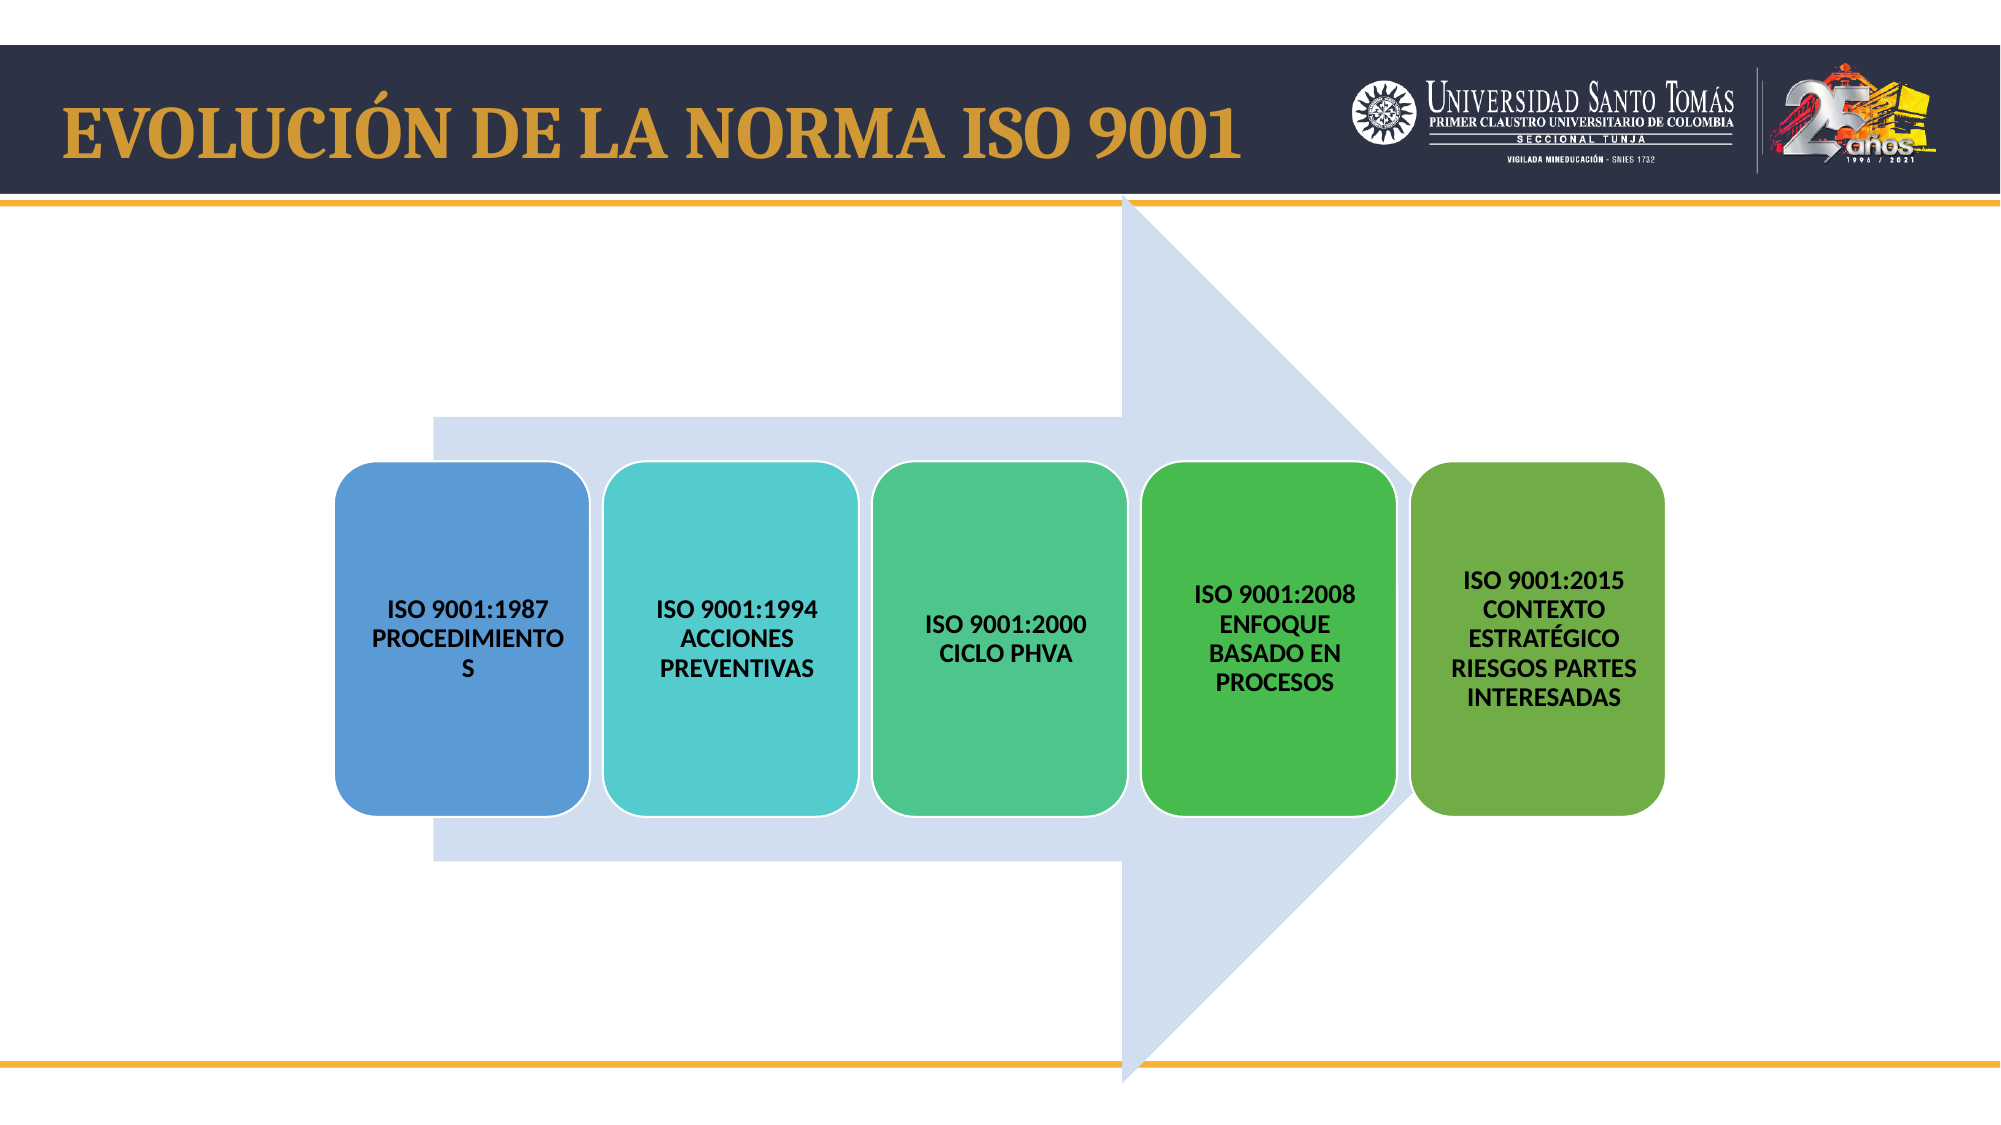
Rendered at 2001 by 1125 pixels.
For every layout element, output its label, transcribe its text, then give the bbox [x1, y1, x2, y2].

text_box EVOLUCIÓN DE LA NORMA ISO 9001 [46, 75, 1355, 181]
picture [0, 0, 2001, 1125]
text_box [333, 194, 1667, 1084]
